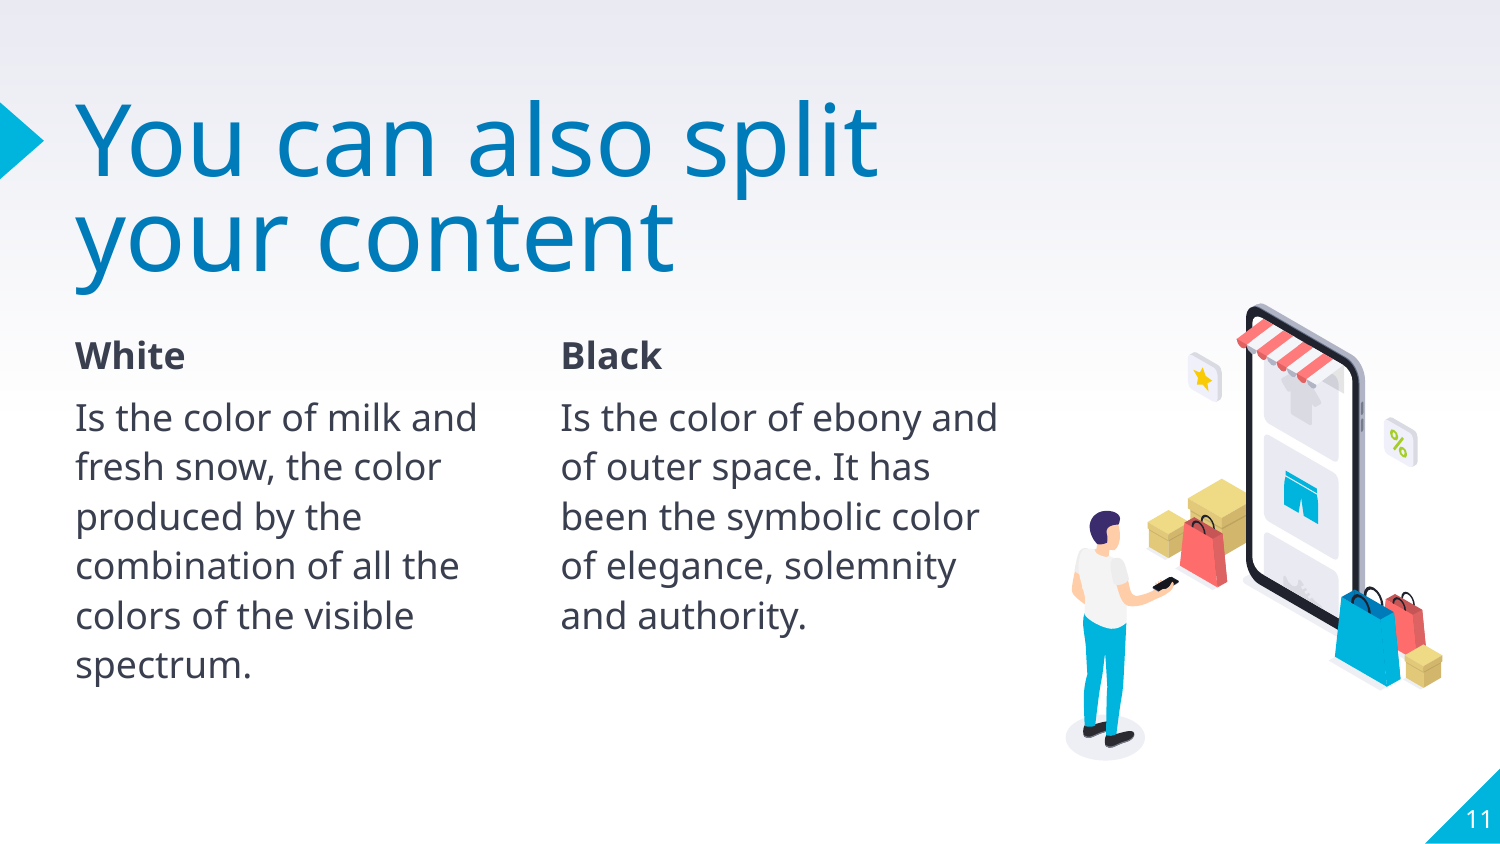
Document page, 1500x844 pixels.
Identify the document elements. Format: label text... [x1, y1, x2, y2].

title You can also split your content [75, 99, 1001, 277]
list Black Is the color of ebony and of outer space. It has been the symbolic color of elegance, solemnity and authority. [560, 327, 1001, 767]
slide_number 11 [1418, 760, 1494, 838]
list White Is the color of milk and fresh snow, the color produced by the combination of all the colors of the visible spectrum. [75, 327, 516, 767]
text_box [1065, 303, 1443, 761]
